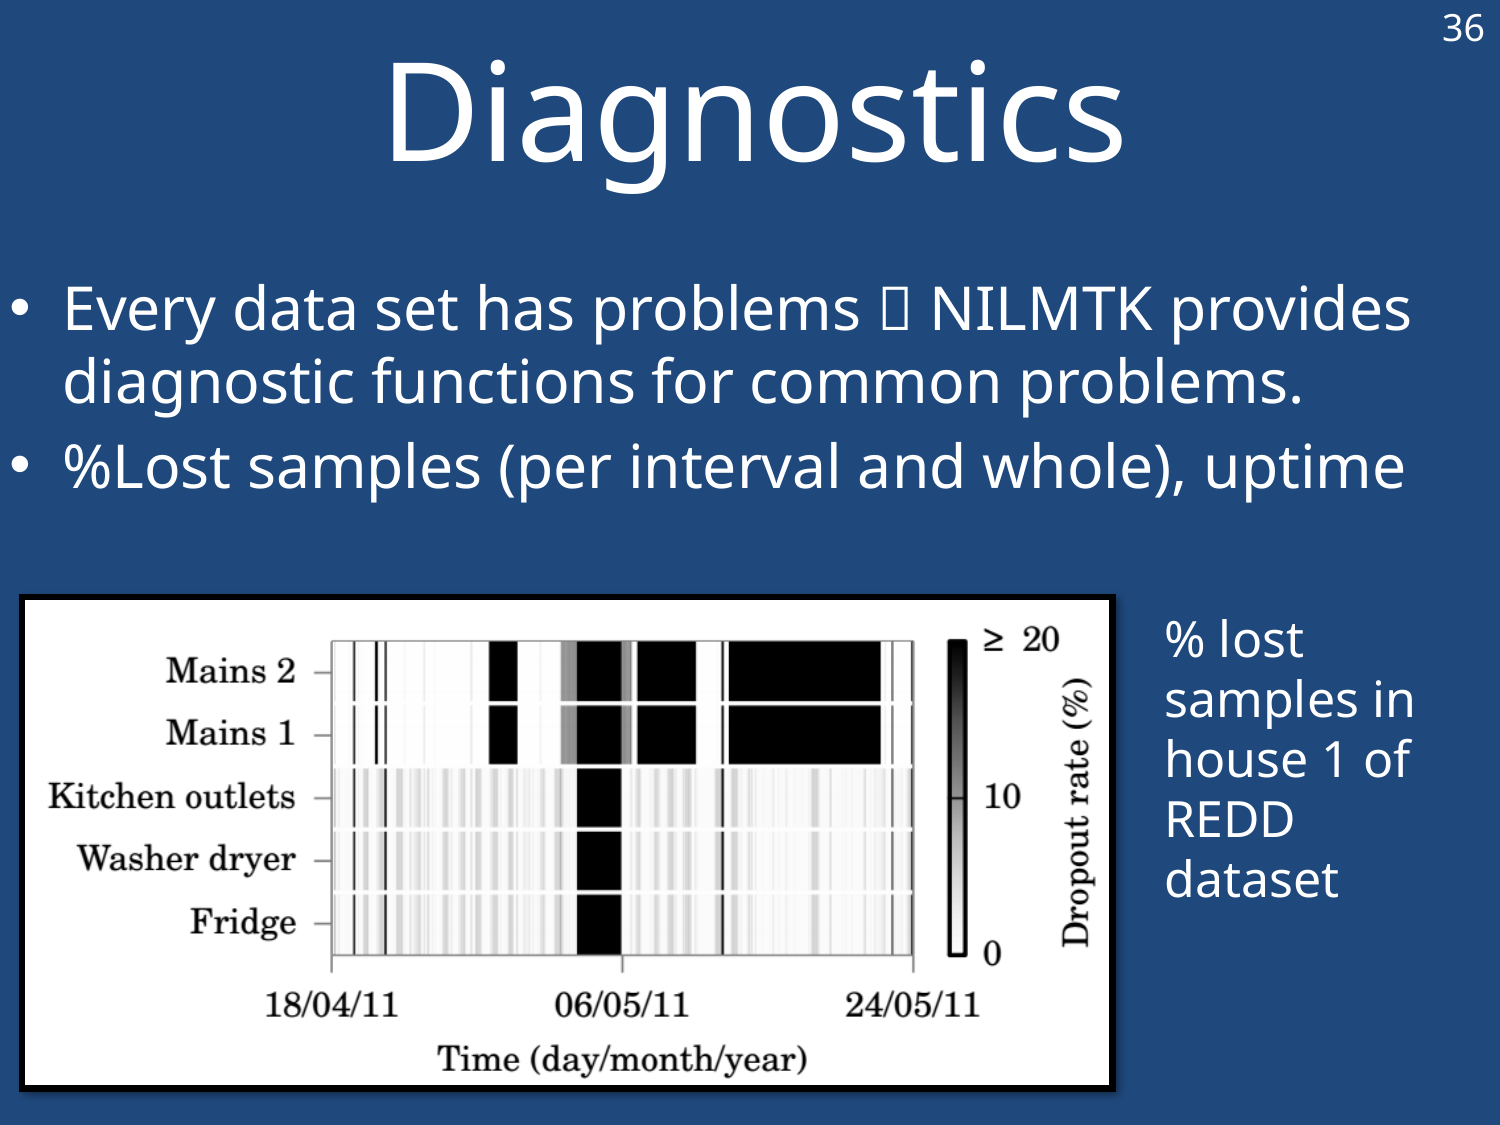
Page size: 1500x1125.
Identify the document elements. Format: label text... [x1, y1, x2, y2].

title Diagnostics [79, 12, 1430, 200]
picture [24, 599, 1110, 1086]
slide_number 36 [1149, 0, 1500, 60]
list Every data set has problems  NILMTK provides diagnostic functions for common problems. %Lost samples (per interval and whole), uptime [0, 262, 1470, 513]
text_box % lost samples in house 1 of REDD dataset [1149, 599, 1463, 915]
